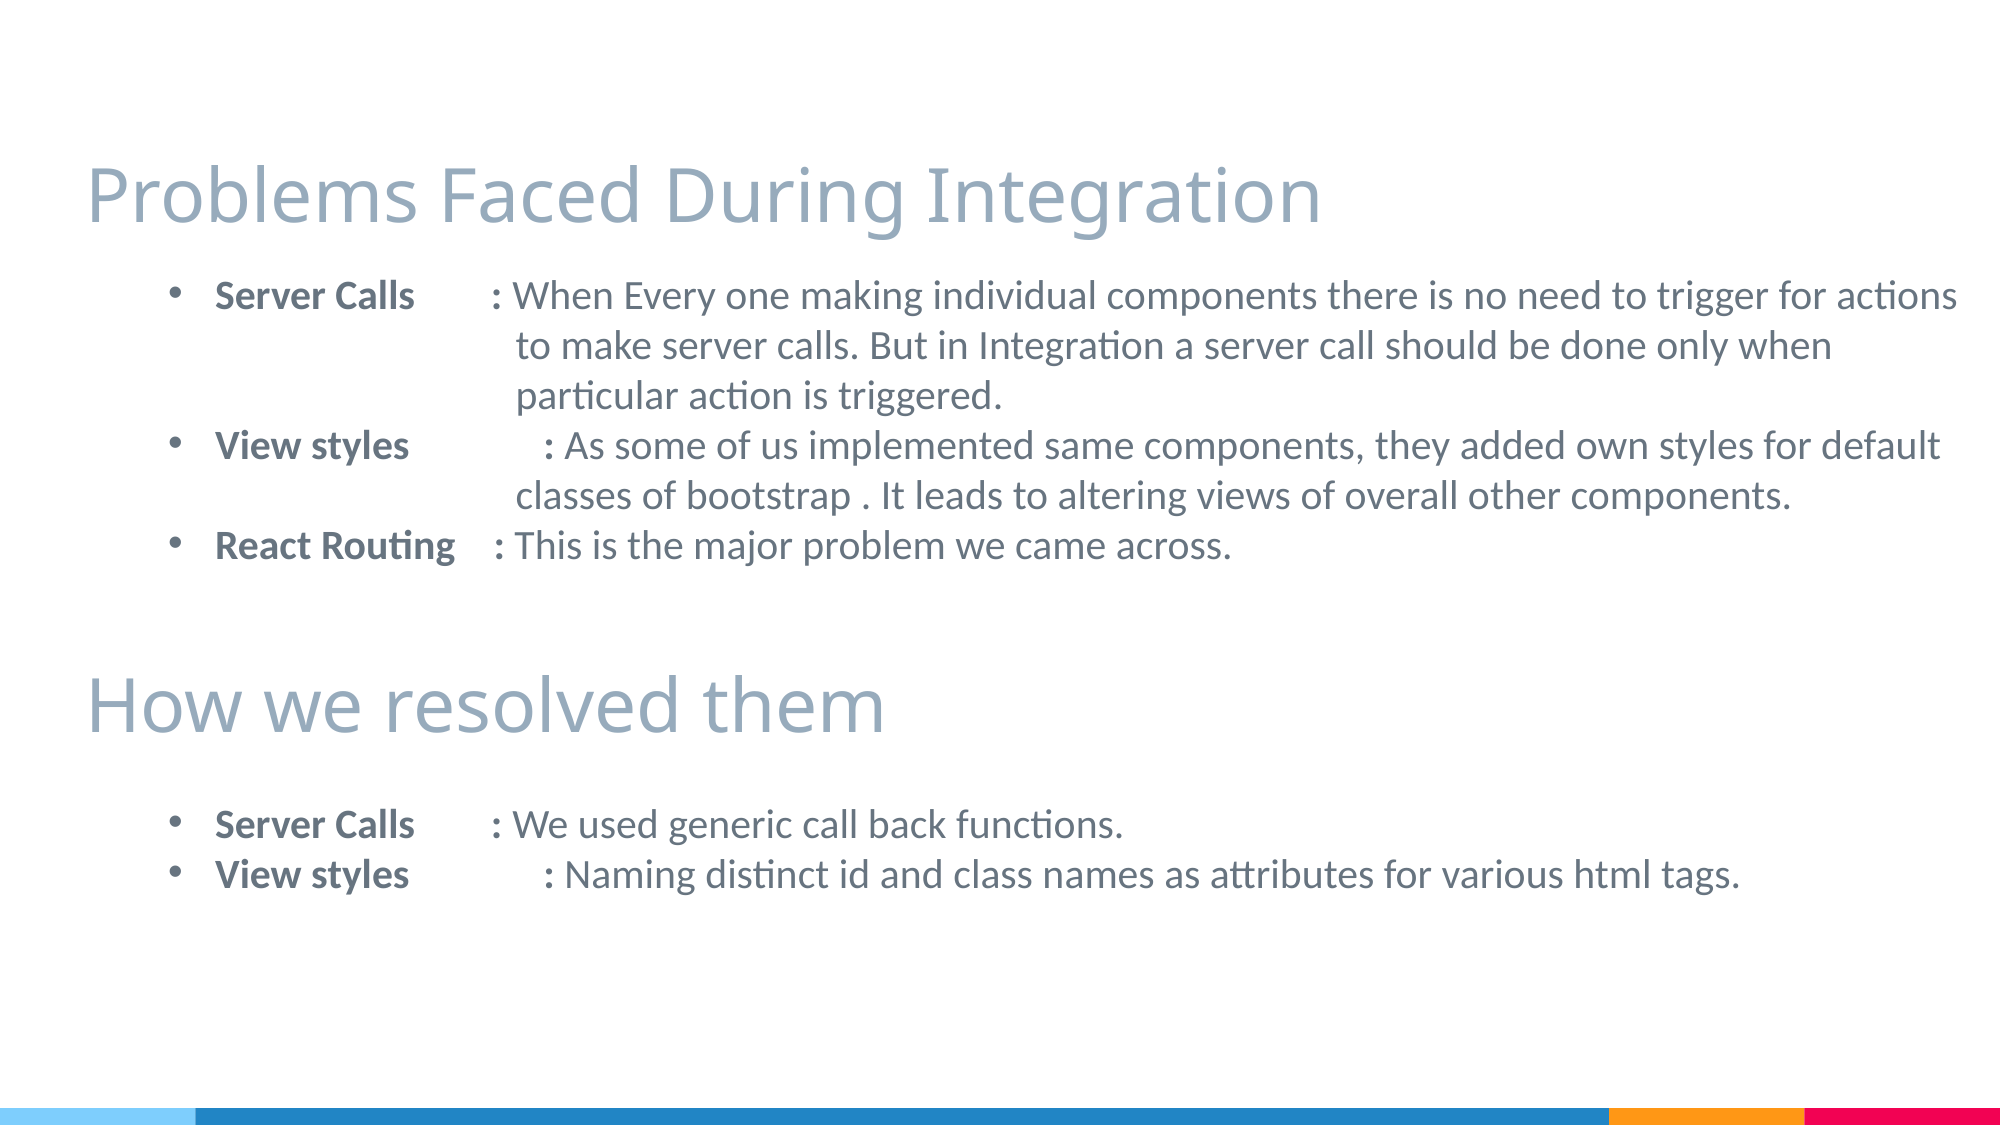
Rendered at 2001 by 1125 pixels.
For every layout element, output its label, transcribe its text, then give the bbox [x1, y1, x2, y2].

text_box Server Calls : We used generic call back functions. View styles : Naming distinct id and class names as attributes for various html tags. [153, 781, 2000, 942]
title Problems Faced During Integration [70, 115, 1484, 253]
text_box How we resolved them [70, 649, 1484, 763]
list Server Calls : When Every one making individual components there is no need to trigger for actions to make server calls. But in Integration a server call should be done only when particular action is triggered. View styles : As some of us implemented same components, they added own styles for default classes of bootstrap . It leads to altering views of overall other components. React Routing : This is the major problem we came across. [153, 252, 2000, 617]
